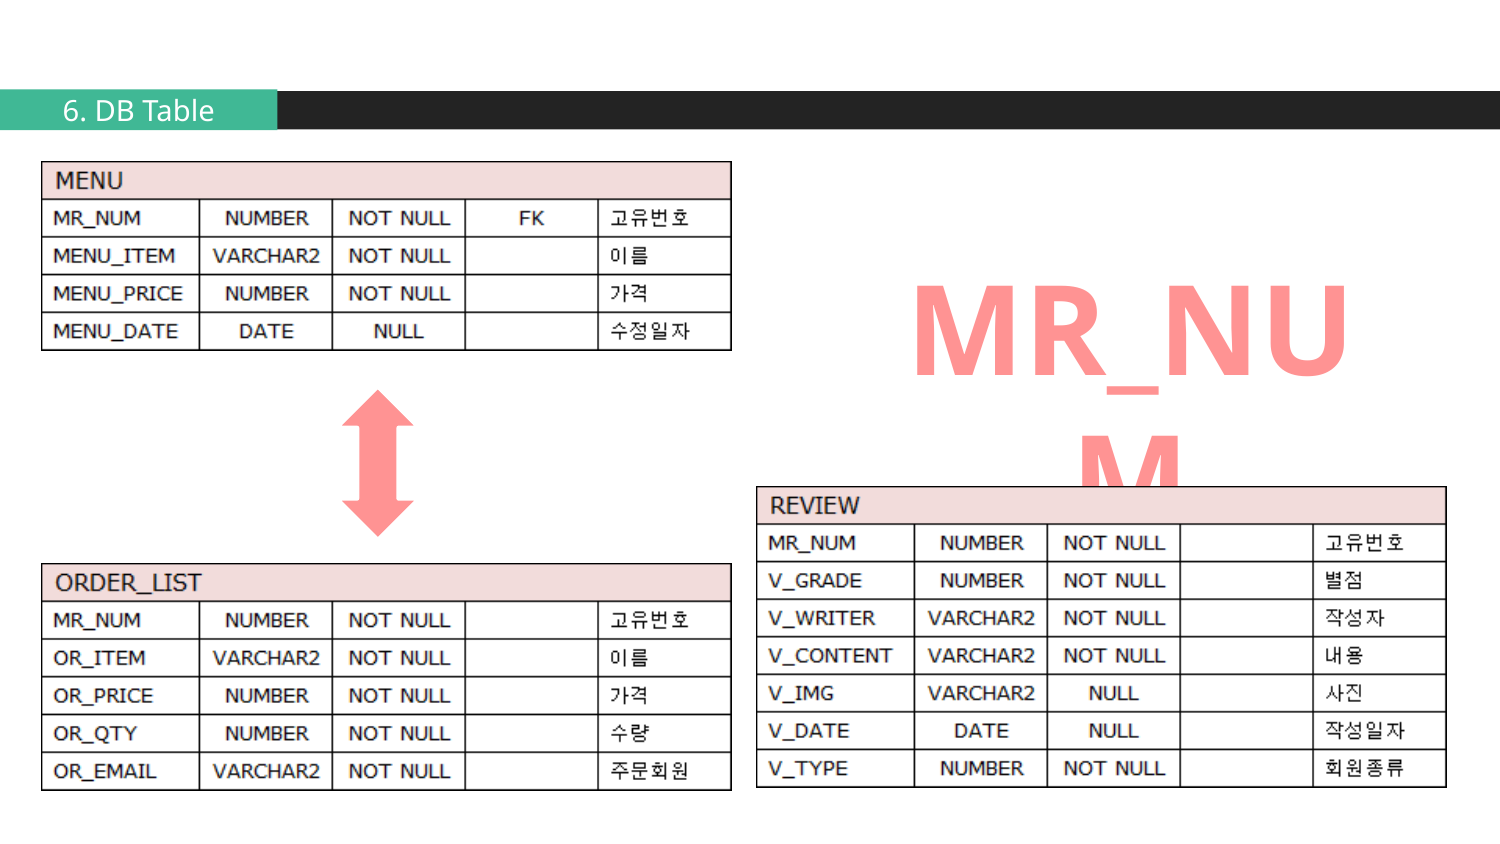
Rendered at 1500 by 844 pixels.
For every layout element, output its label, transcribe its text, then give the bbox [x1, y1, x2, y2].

picture [41, 563, 733, 791]
text_box MR_NUM [891, 243, 1370, 484]
text_box [280, 89, 1500, 131]
text_box [334, 384, 422, 543]
picture [756, 486, 1448, 789]
text_box 6. DB Table [0, 87, 280, 132]
picture [41, 161, 733, 352]
